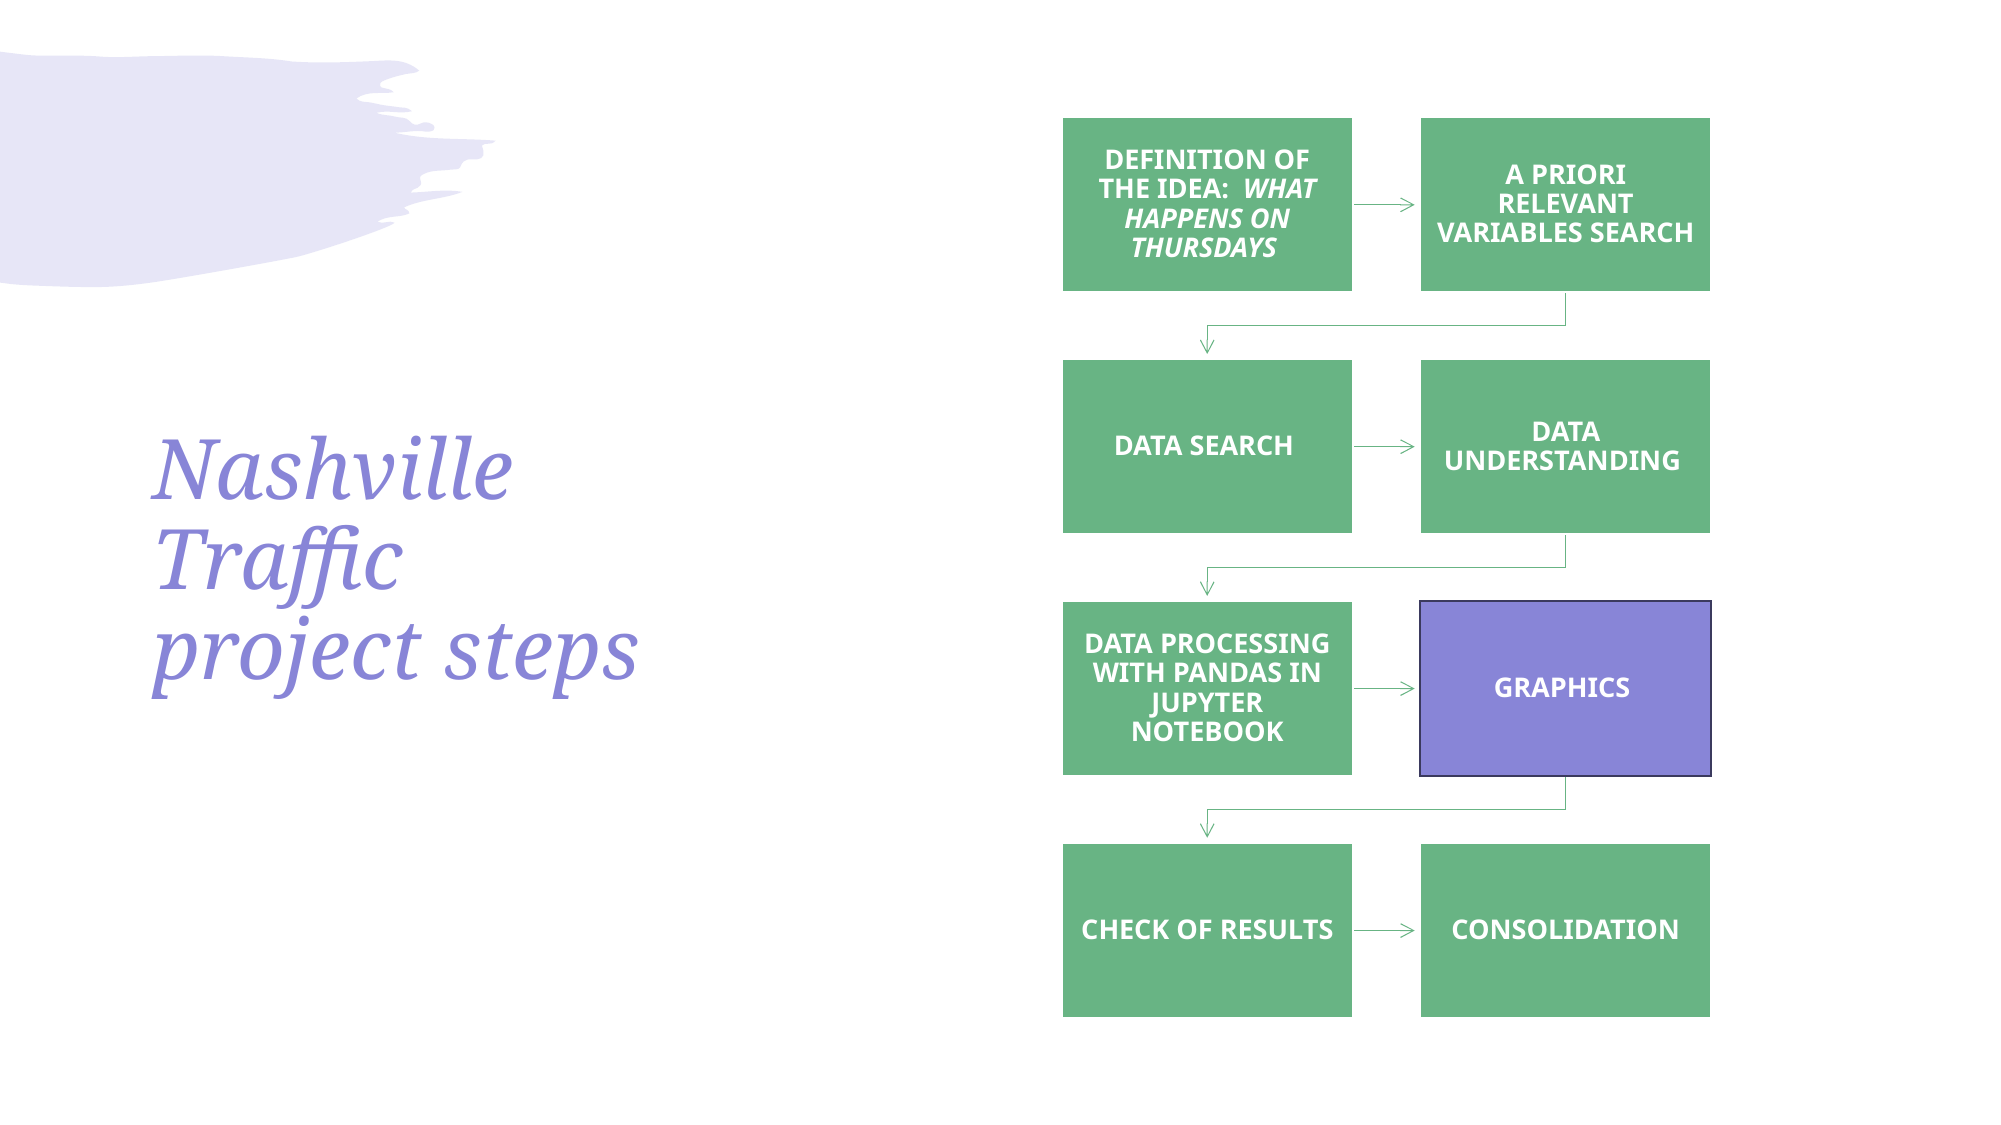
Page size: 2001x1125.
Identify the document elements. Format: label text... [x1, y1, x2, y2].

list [910, 116, 1863, 1019]
title Nashville Traffic project steps [137, 116, 663, 1008]
